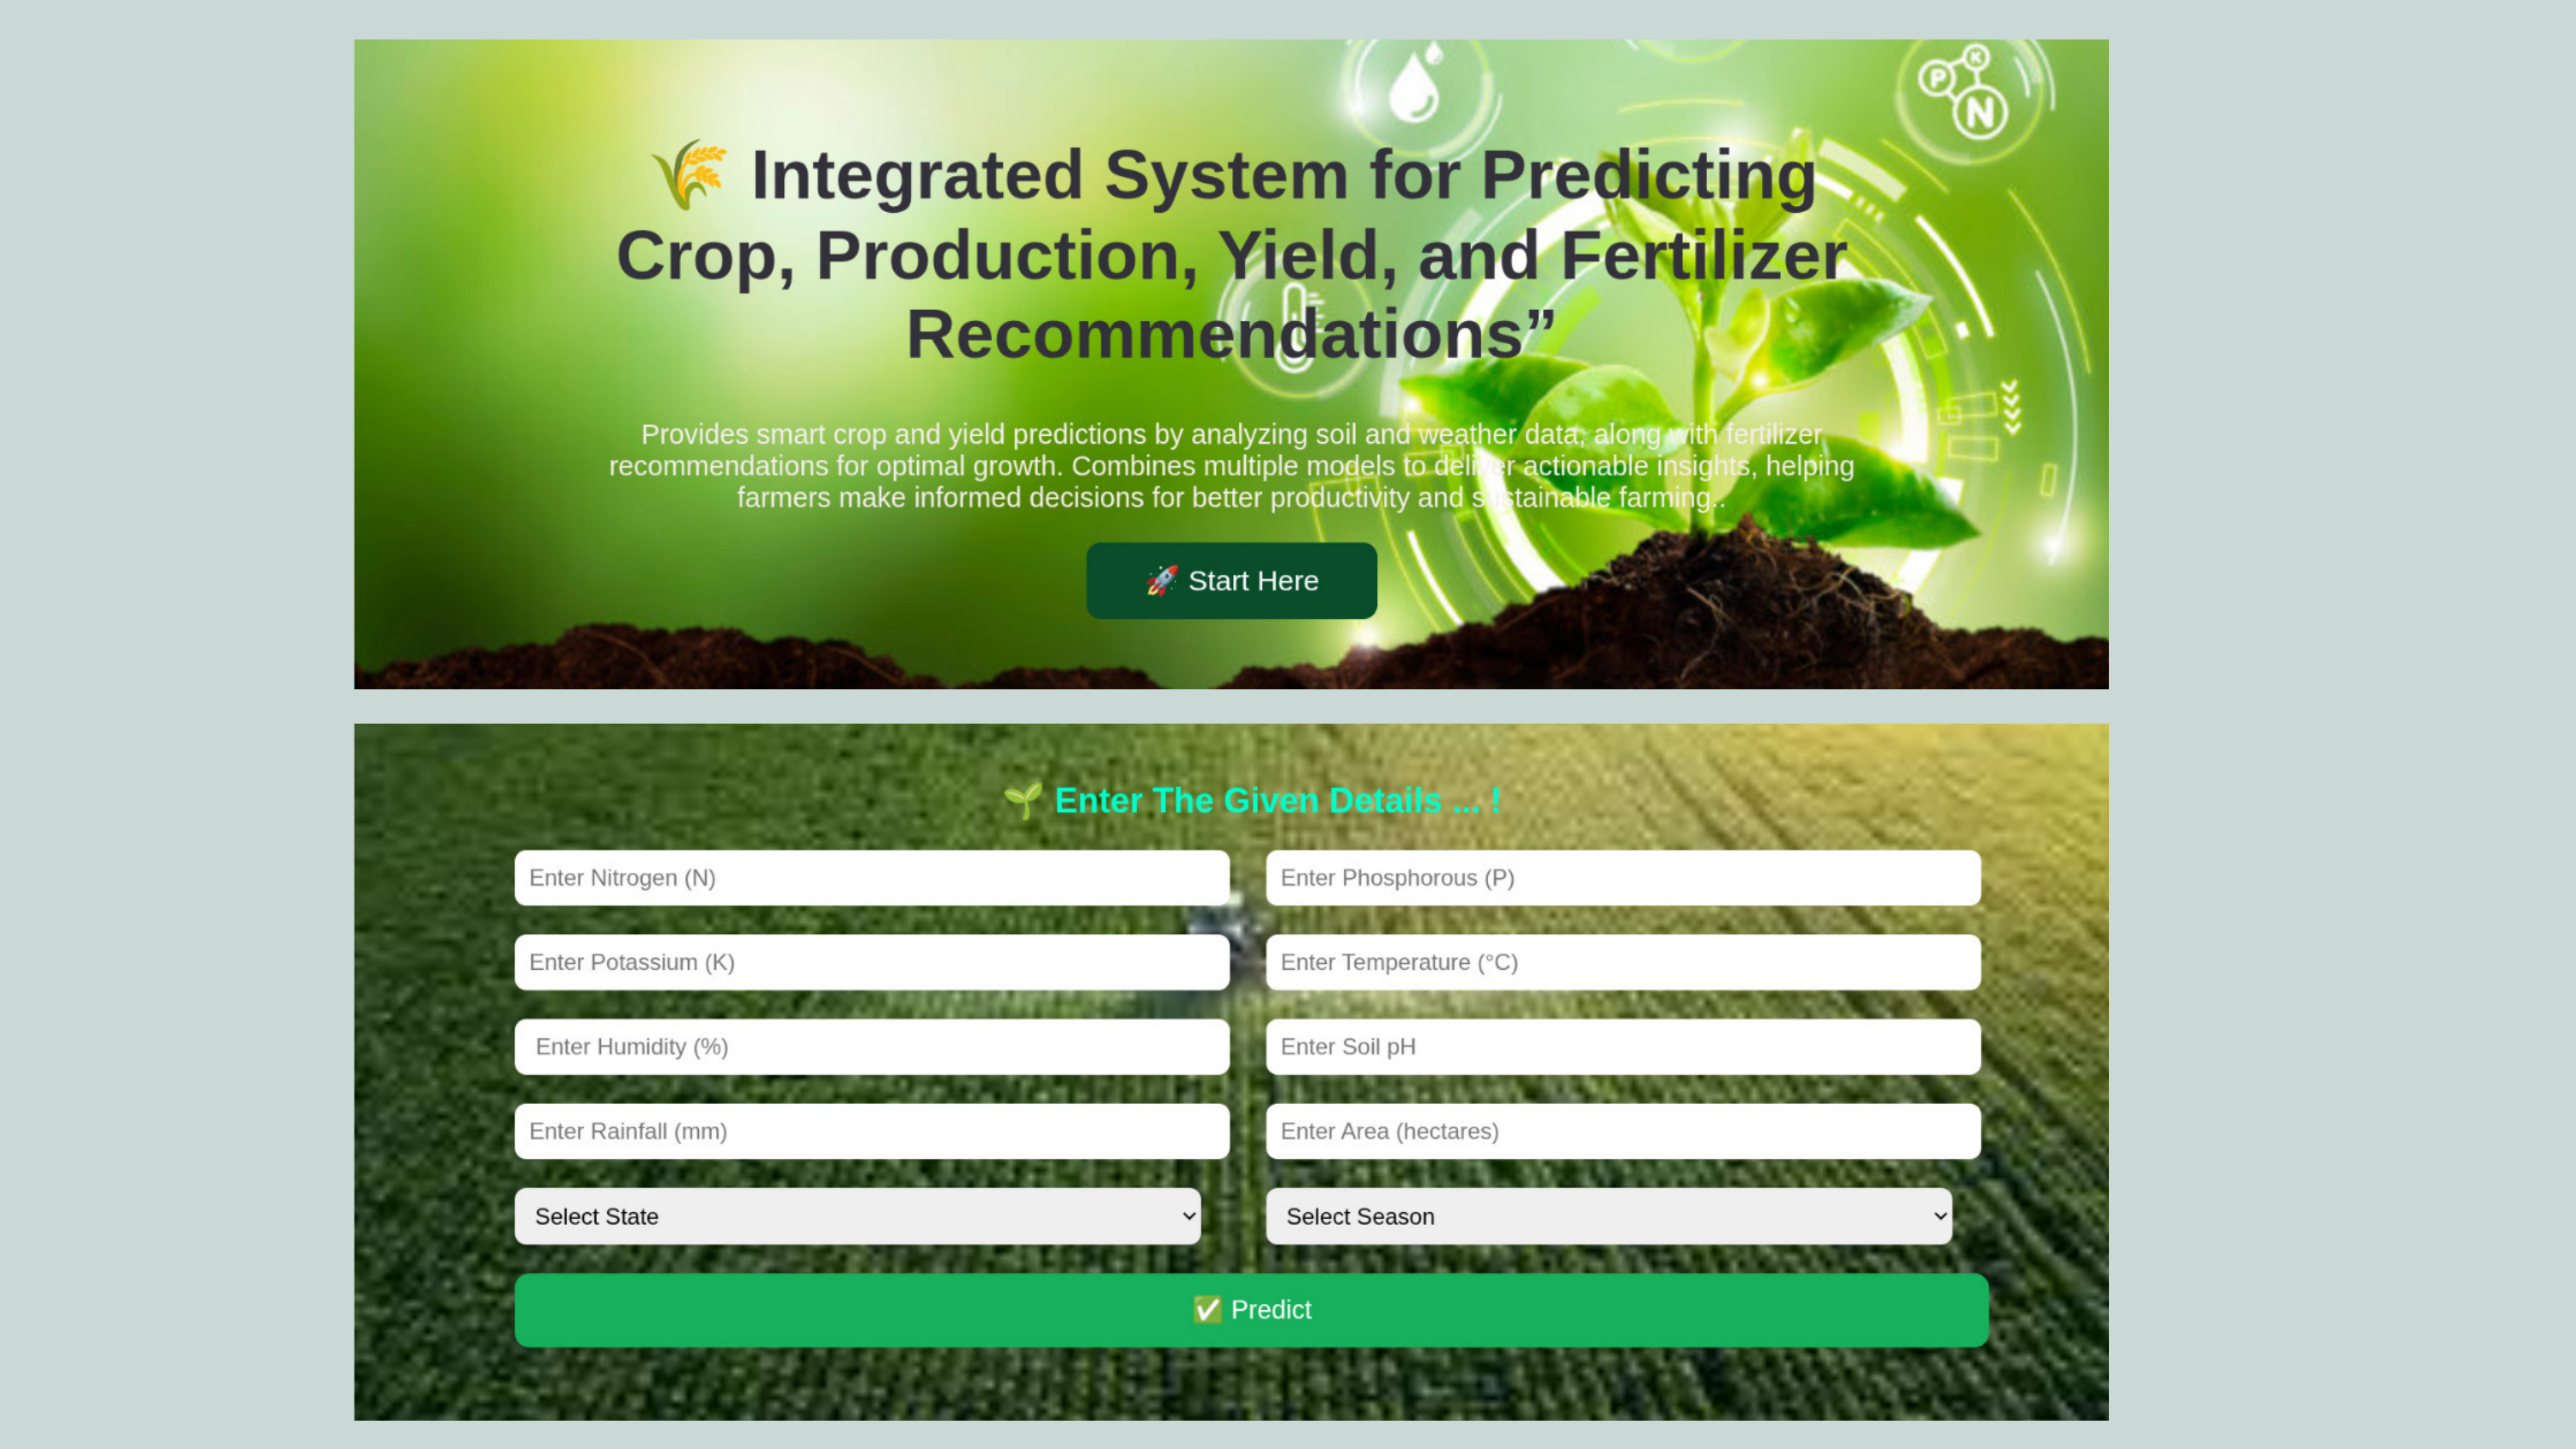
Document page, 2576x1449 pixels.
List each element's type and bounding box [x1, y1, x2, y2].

text_box [354, 39, 2110, 689]
text_box [354, 724, 2110, 1421]
